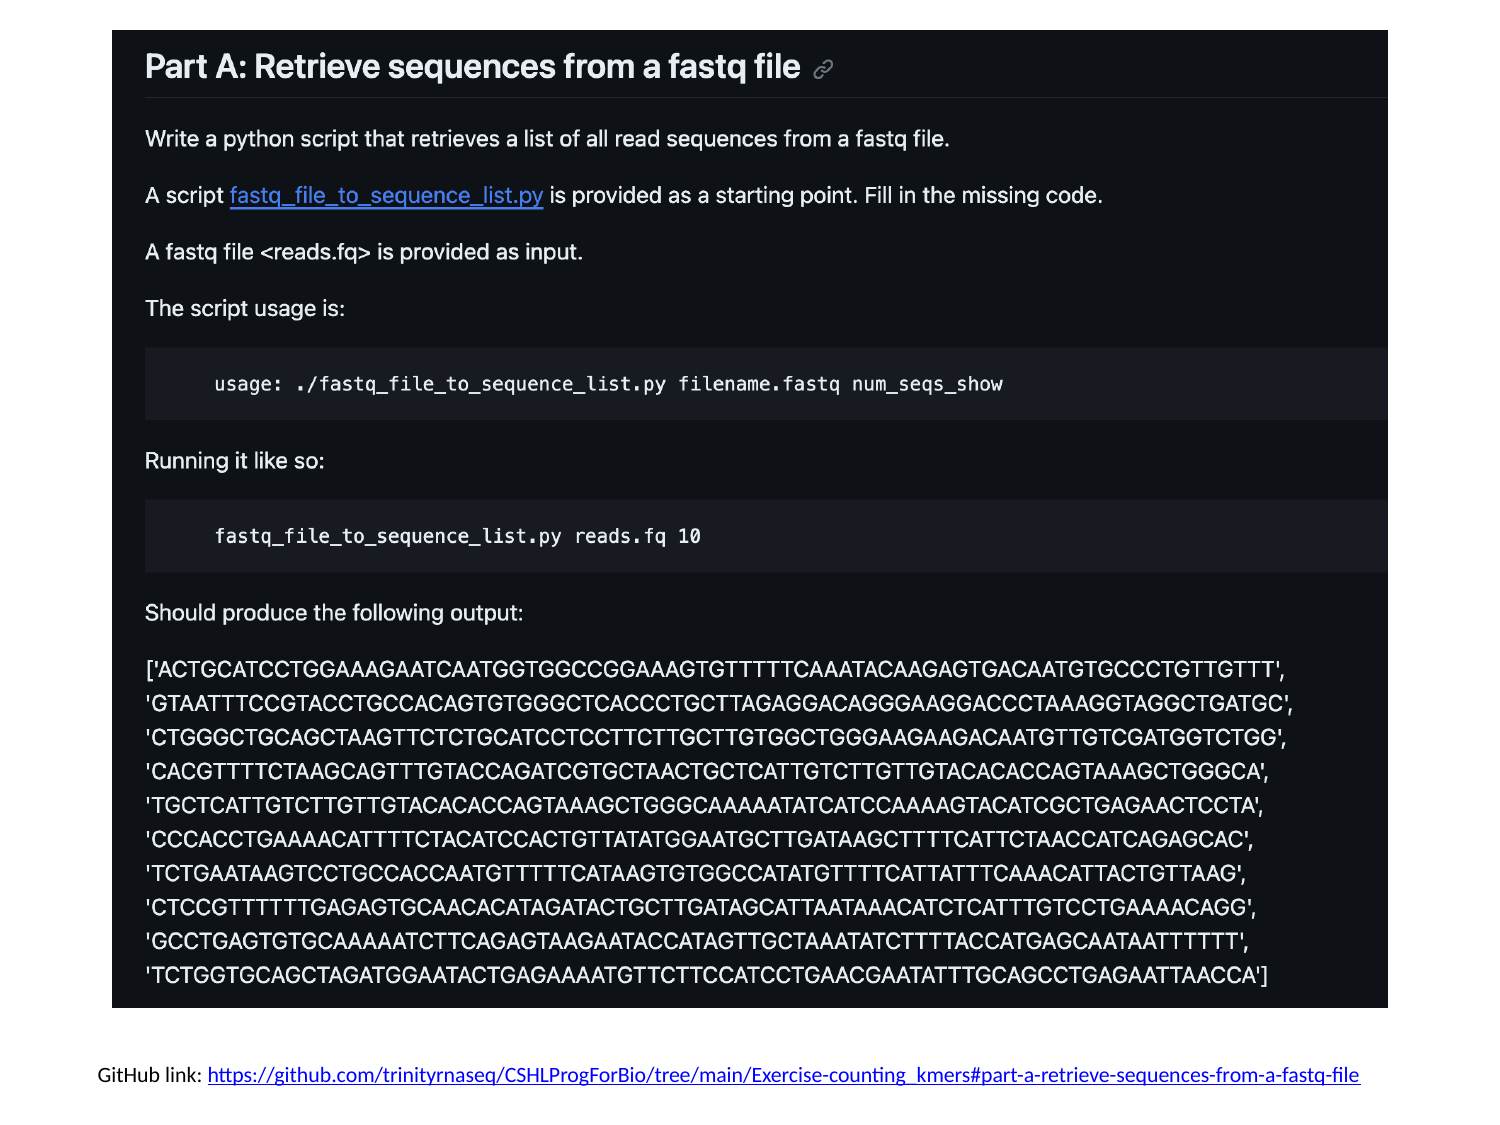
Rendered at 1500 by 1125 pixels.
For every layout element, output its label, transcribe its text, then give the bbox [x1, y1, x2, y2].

text_box GitHub link: https://github.com/trinityrnaseq/CSHLProgForBio/tree/main/Exercise-counting_kmers#part-a-retrieve-sequences-from-a-fastq-file [83, 1053, 1376, 1094]
picture [112, 29, 1388, 1009]
